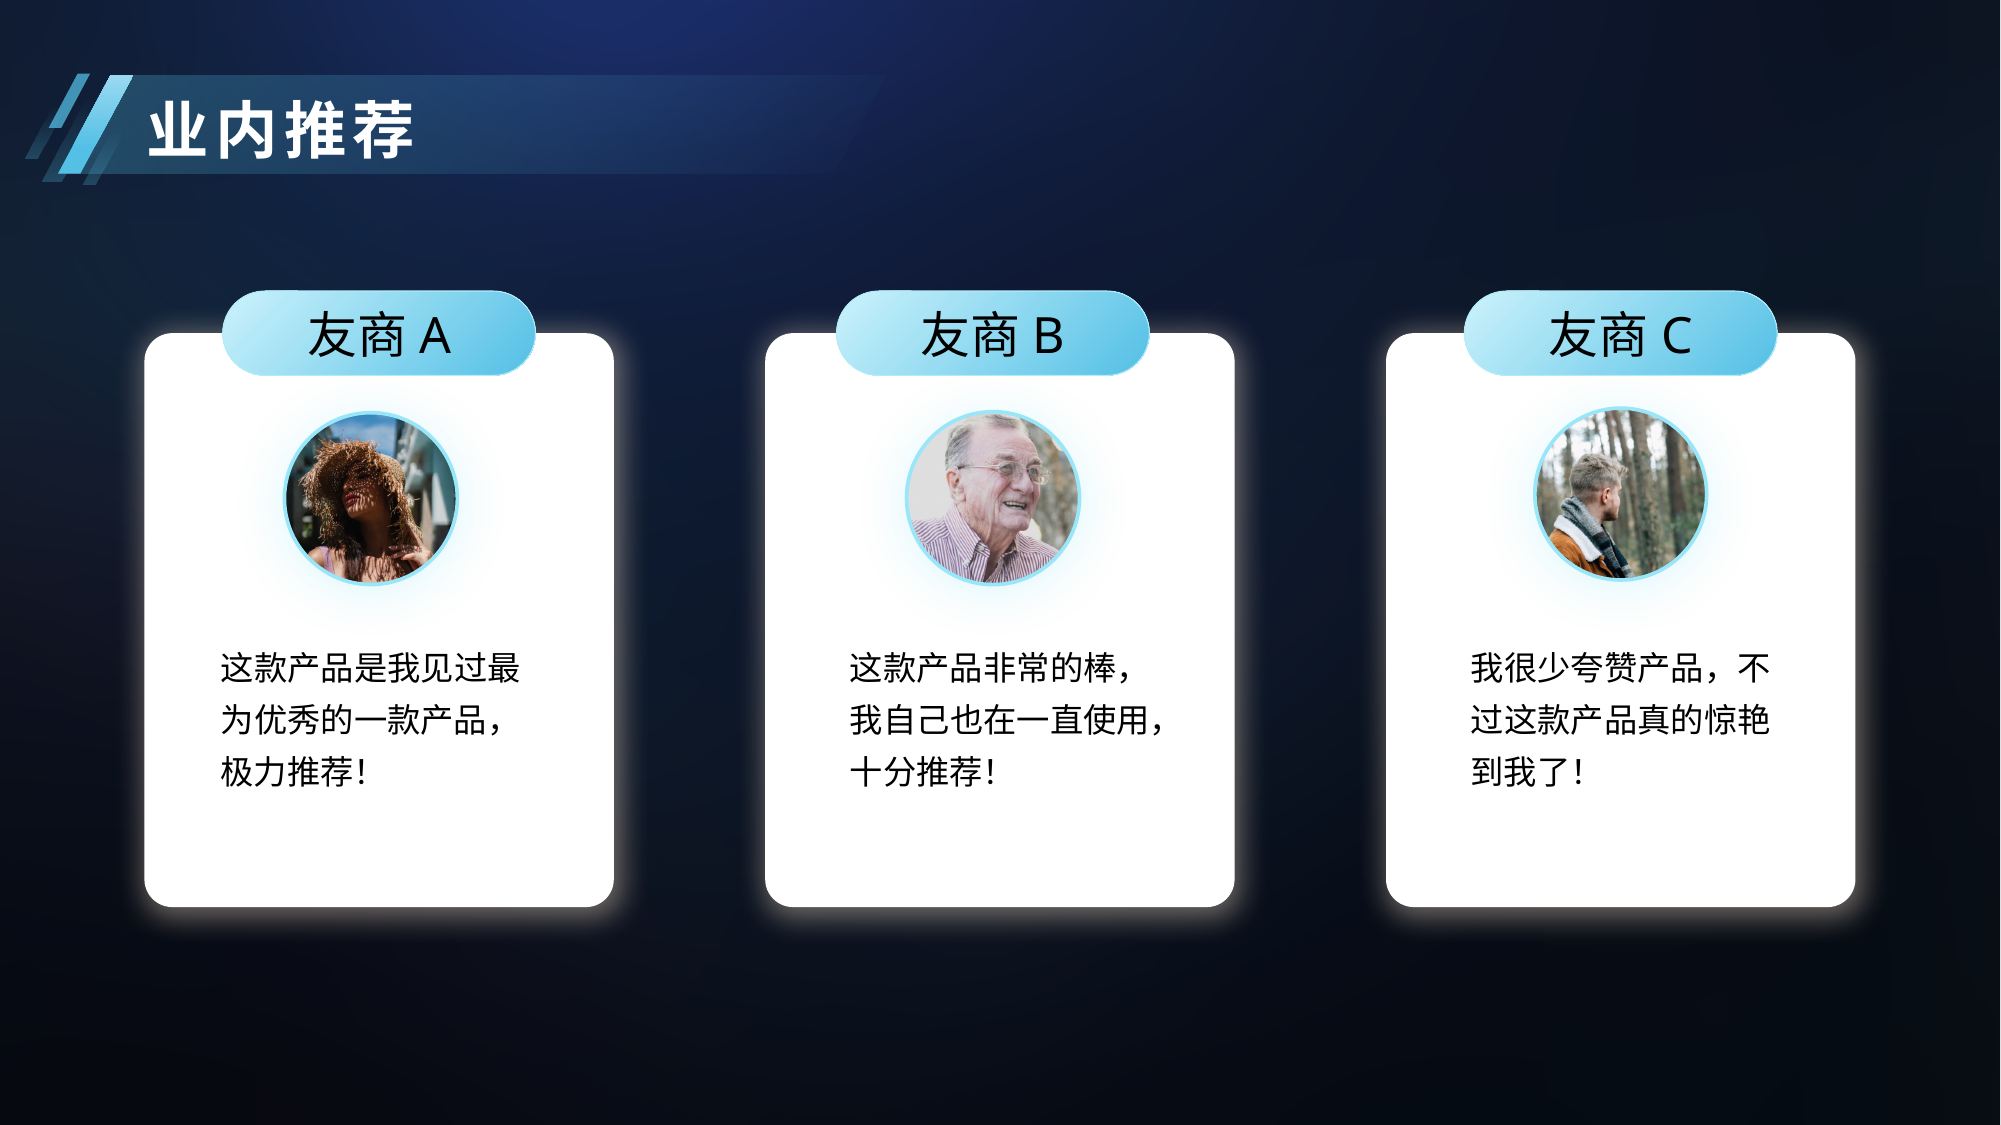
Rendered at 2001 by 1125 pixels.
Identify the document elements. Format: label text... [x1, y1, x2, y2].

text_box 这款产品非常的棒，我自己也在一直使用，十分推荐！ [835, 628, 1165, 818]
text_box 业内推荐 [146, 90, 1014, 167]
text_box 我很少夸赞产品，不过这款产品真的惊艳到我了！ [1456, 628, 1786, 818]
picture [0, 0, 2001, 1125]
text_box 友商C [1464, 291, 1778, 376]
text_box 这款产品是我见过最为优秀的一款产品，极力推荐！ [206, 628, 536, 818]
text_box [143, 332, 615, 909]
text_box 友商A [222, 291, 536, 376]
text_box [1384, 332, 1857, 909]
text_box 友商B [836, 291, 1150, 376]
text_box [764, 332, 1236, 909]
